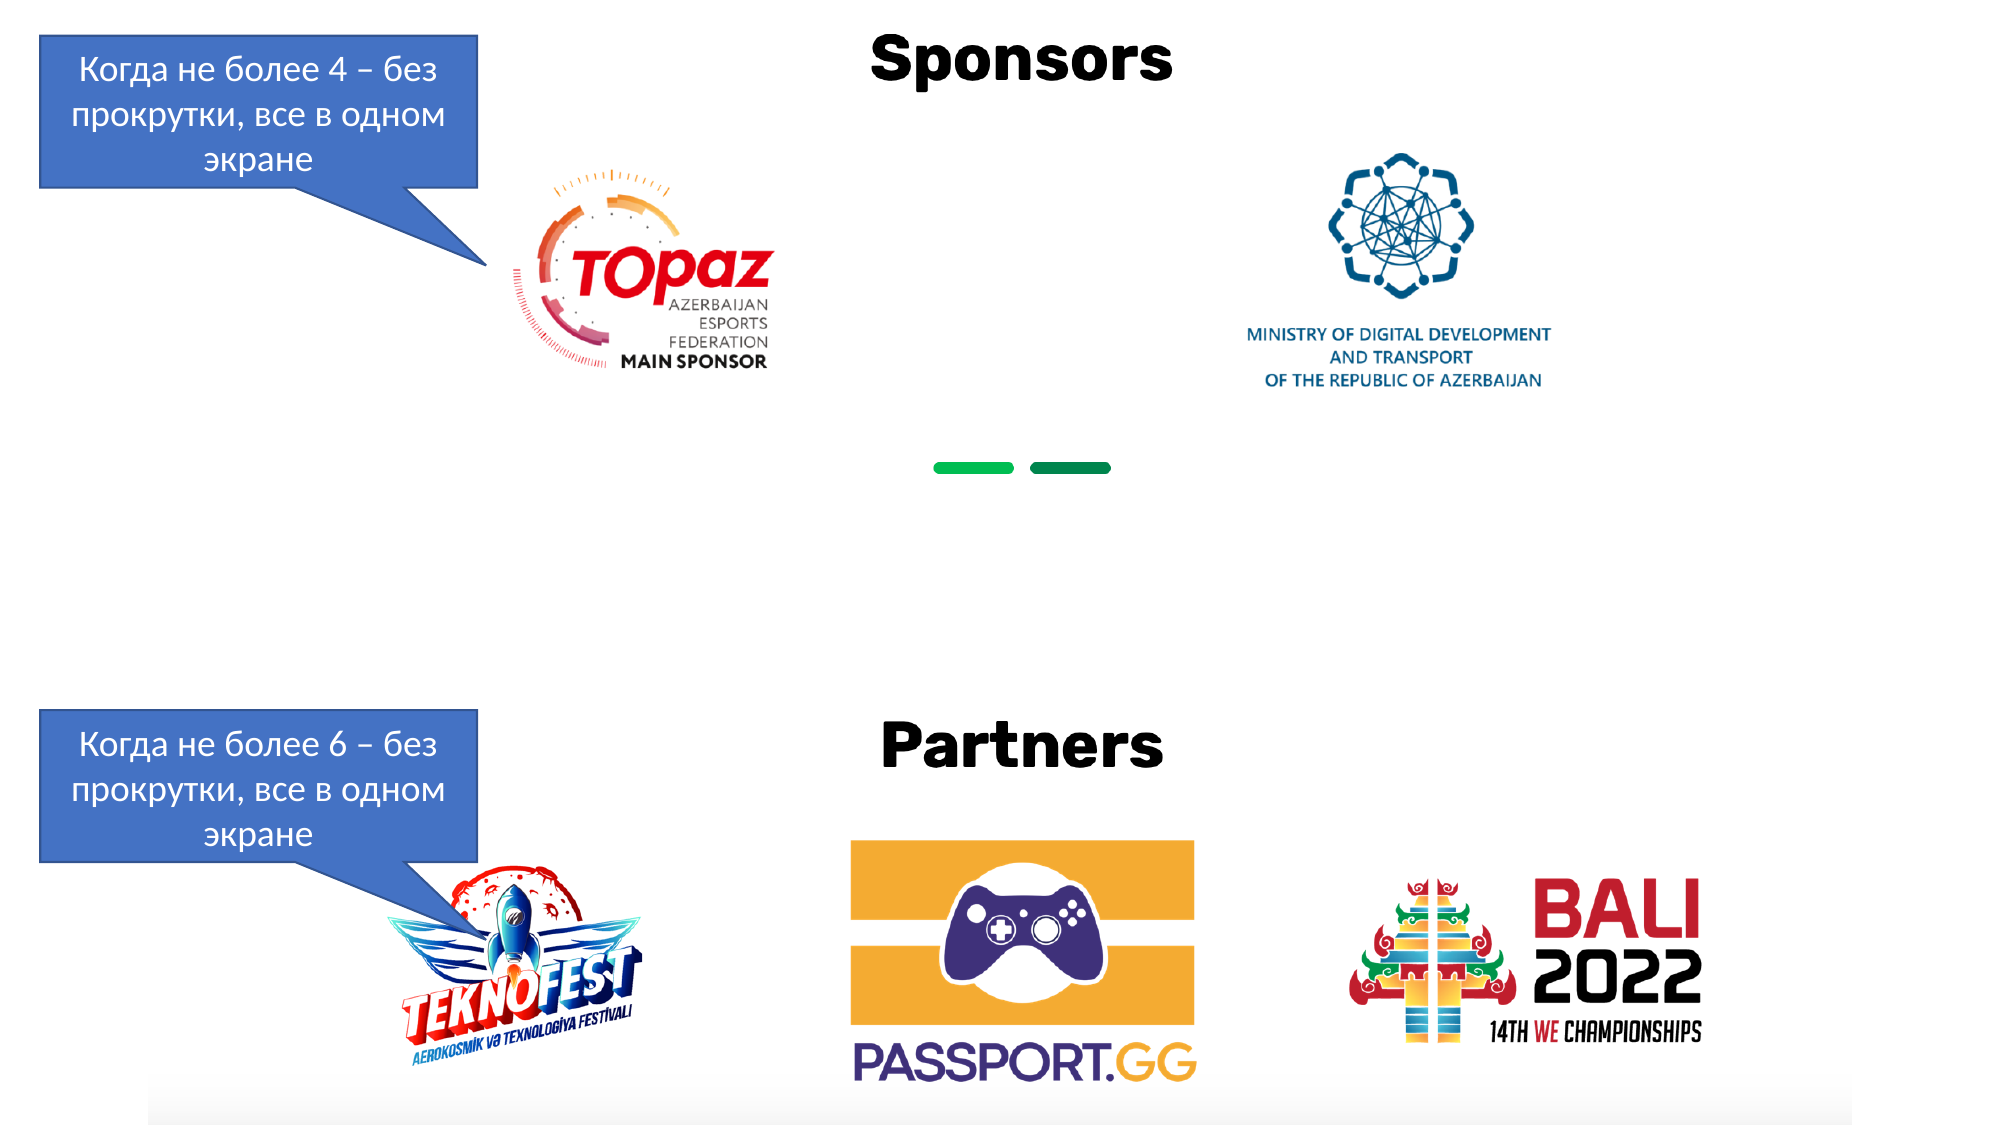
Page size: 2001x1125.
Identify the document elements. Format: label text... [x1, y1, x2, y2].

text_box Когда не более 6 – без прокрутки, все в одном экране [39, 709, 148, 864]
picture [148, 0, 1852, 1125]
text_box Когда не более 4 – без прокрутки, все в одном экране [39, 34, 148, 189]
